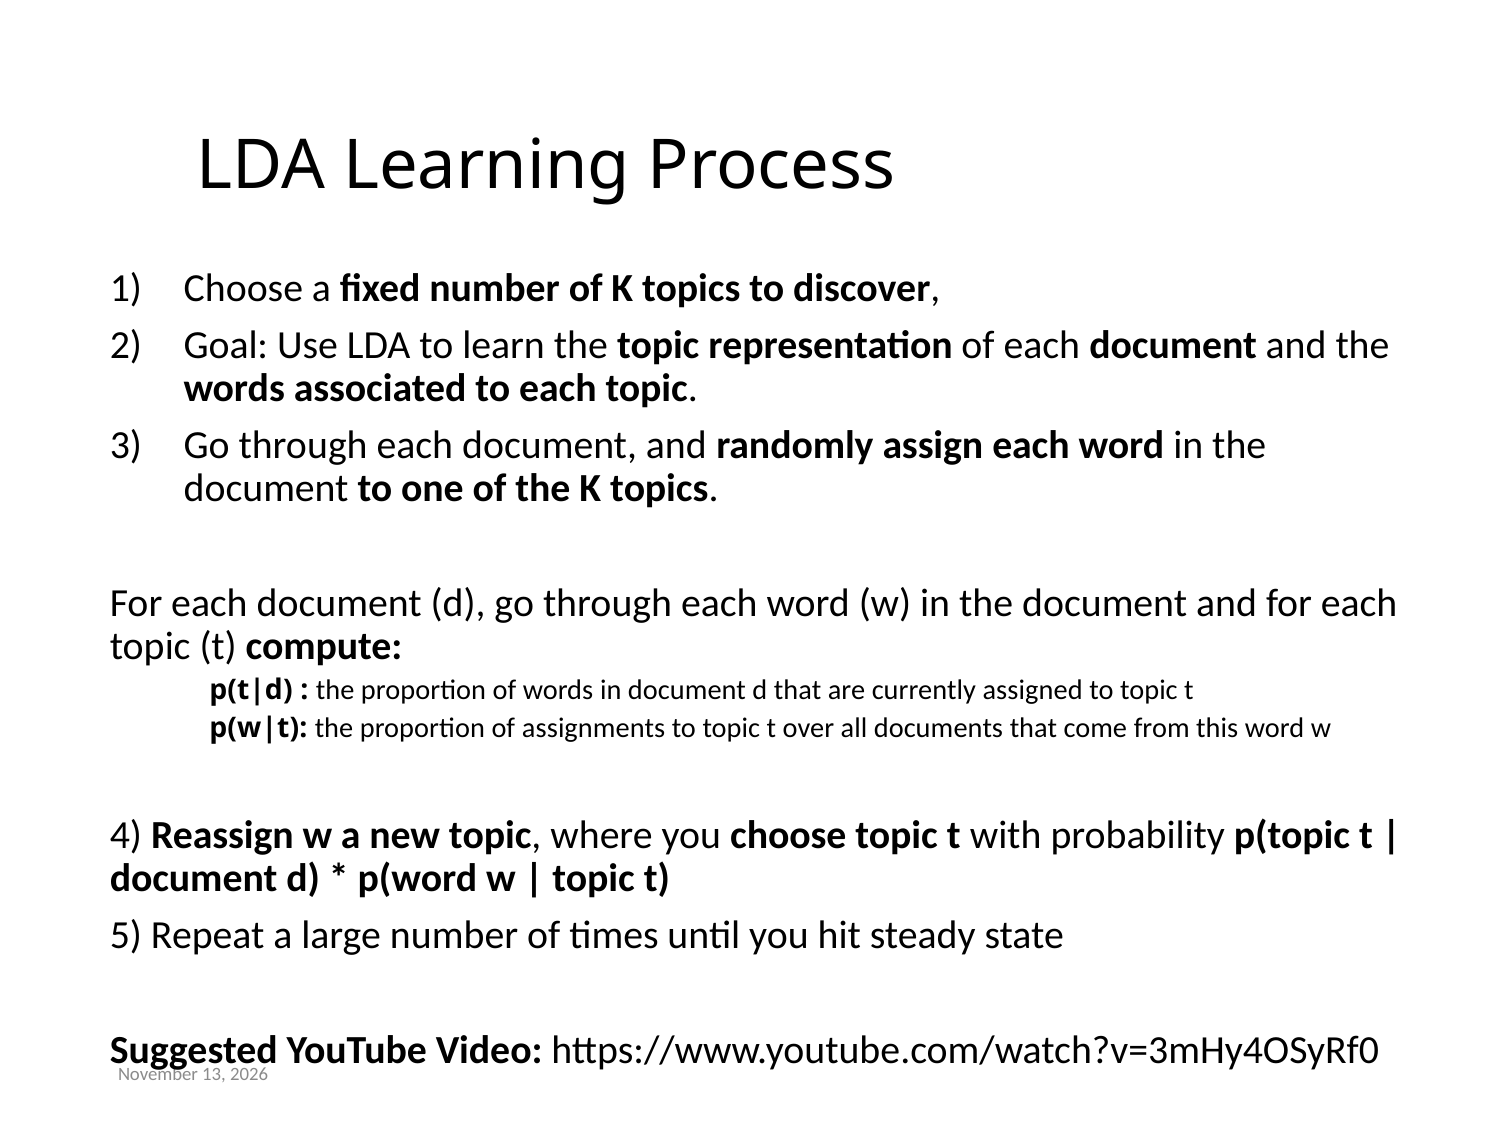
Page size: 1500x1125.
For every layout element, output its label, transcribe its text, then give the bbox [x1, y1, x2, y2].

title LDA Learning Process [181, 96, 1334, 237]
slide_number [103, 1042, 441, 1103]
list Choose a fixed number of K topics to discover, Goal: Use LDA to learn the topic representation of each document and the words associated to each topic. Go through each document, and randomly assign each word in the document to one of the K topics. For each document (d), go through each word (w) in the document and for each topic (t) compute: p(t|d) : the proportion of words in document d that are currently assigned to topic t p(w|t): the proportion of assignments to topic t over all documents that come from this word w 4) Reassign w a new topic, where you choose topic t with probability p(topic t | document d) * p(word w | topic t) 5) Repeat a large number of times until you hit steady state Suggested YouTube Video: https://www.youtube.com/watch?v=3mHy4OSyRf0 [83, 259, 1432, 1088]
